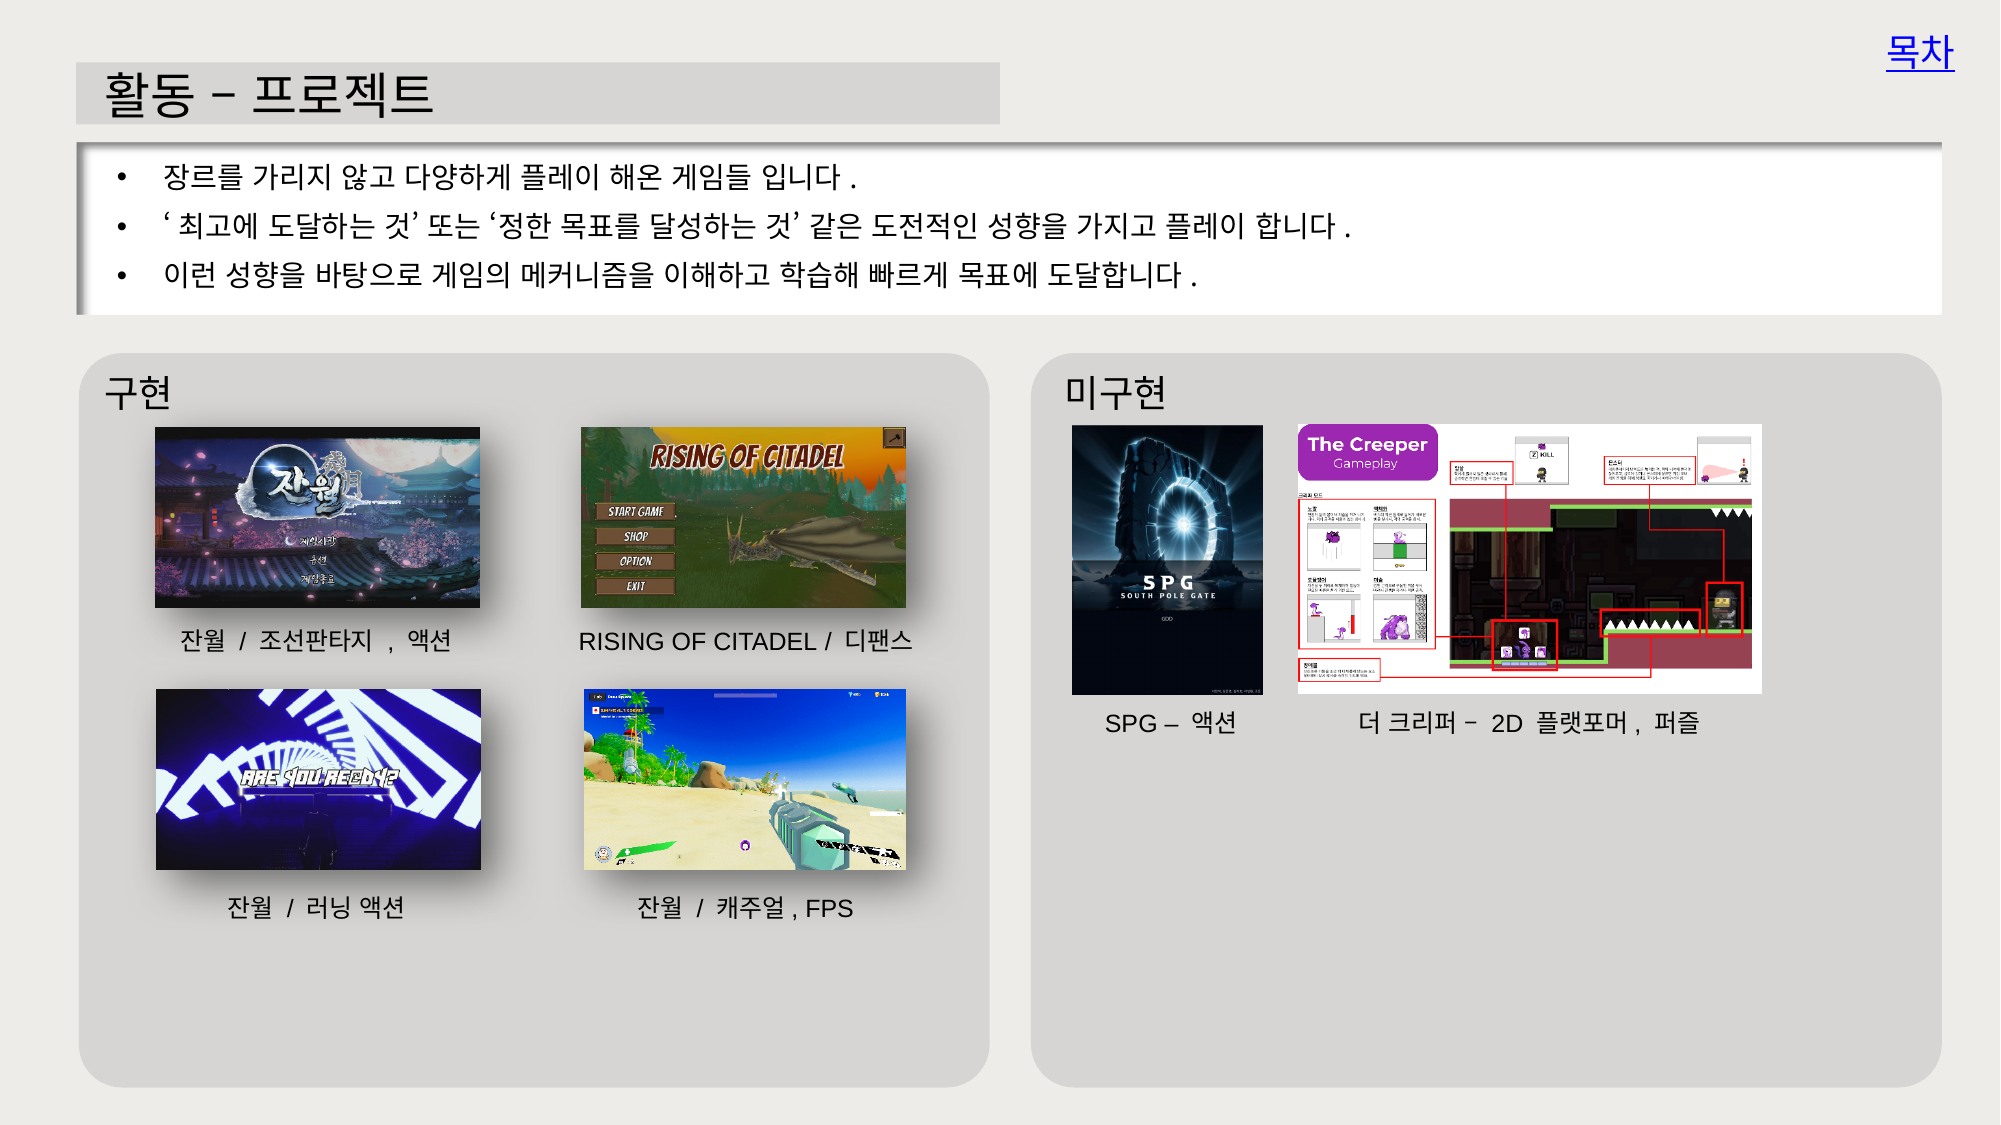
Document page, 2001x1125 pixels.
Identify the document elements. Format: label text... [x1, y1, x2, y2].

text_box 잔월 / 조선판타지 , 액션 [155, 617, 479, 663]
picture [1298, 423, 1762, 694]
picture [581, 427, 906, 608]
text_box [78, 353, 990, 1088]
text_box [64, 142, 1942, 316]
text_box 잔월 / 캐주얼, FPS [584, 885, 908, 931]
text_box 목차 [1871, 21, 1979, 91]
picture [156, 689, 481, 871]
text_box RISING OF CITADEL / 디팬스 [554, 617, 938, 663]
picture [1071, 424, 1263, 695]
text_box 구현 [89, 362, 674, 423]
picture [155, 426, 480, 608]
picture [584, 689, 906, 871]
text_box 잔월 / 러닝 액션 [155, 885, 479, 931]
text_box 활동 – 프로젝트 [76, 62, 1000, 125]
text_box 미구현 [1049, 362, 1483, 423]
text_box 더 크리퍼 – 2D 플랫포머, 퍼즐 [1298, 700, 1762, 745]
text_box SPG – 액션 [1090, 700, 1298, 745]
text_box [1030, 353, 1942, 1088]
